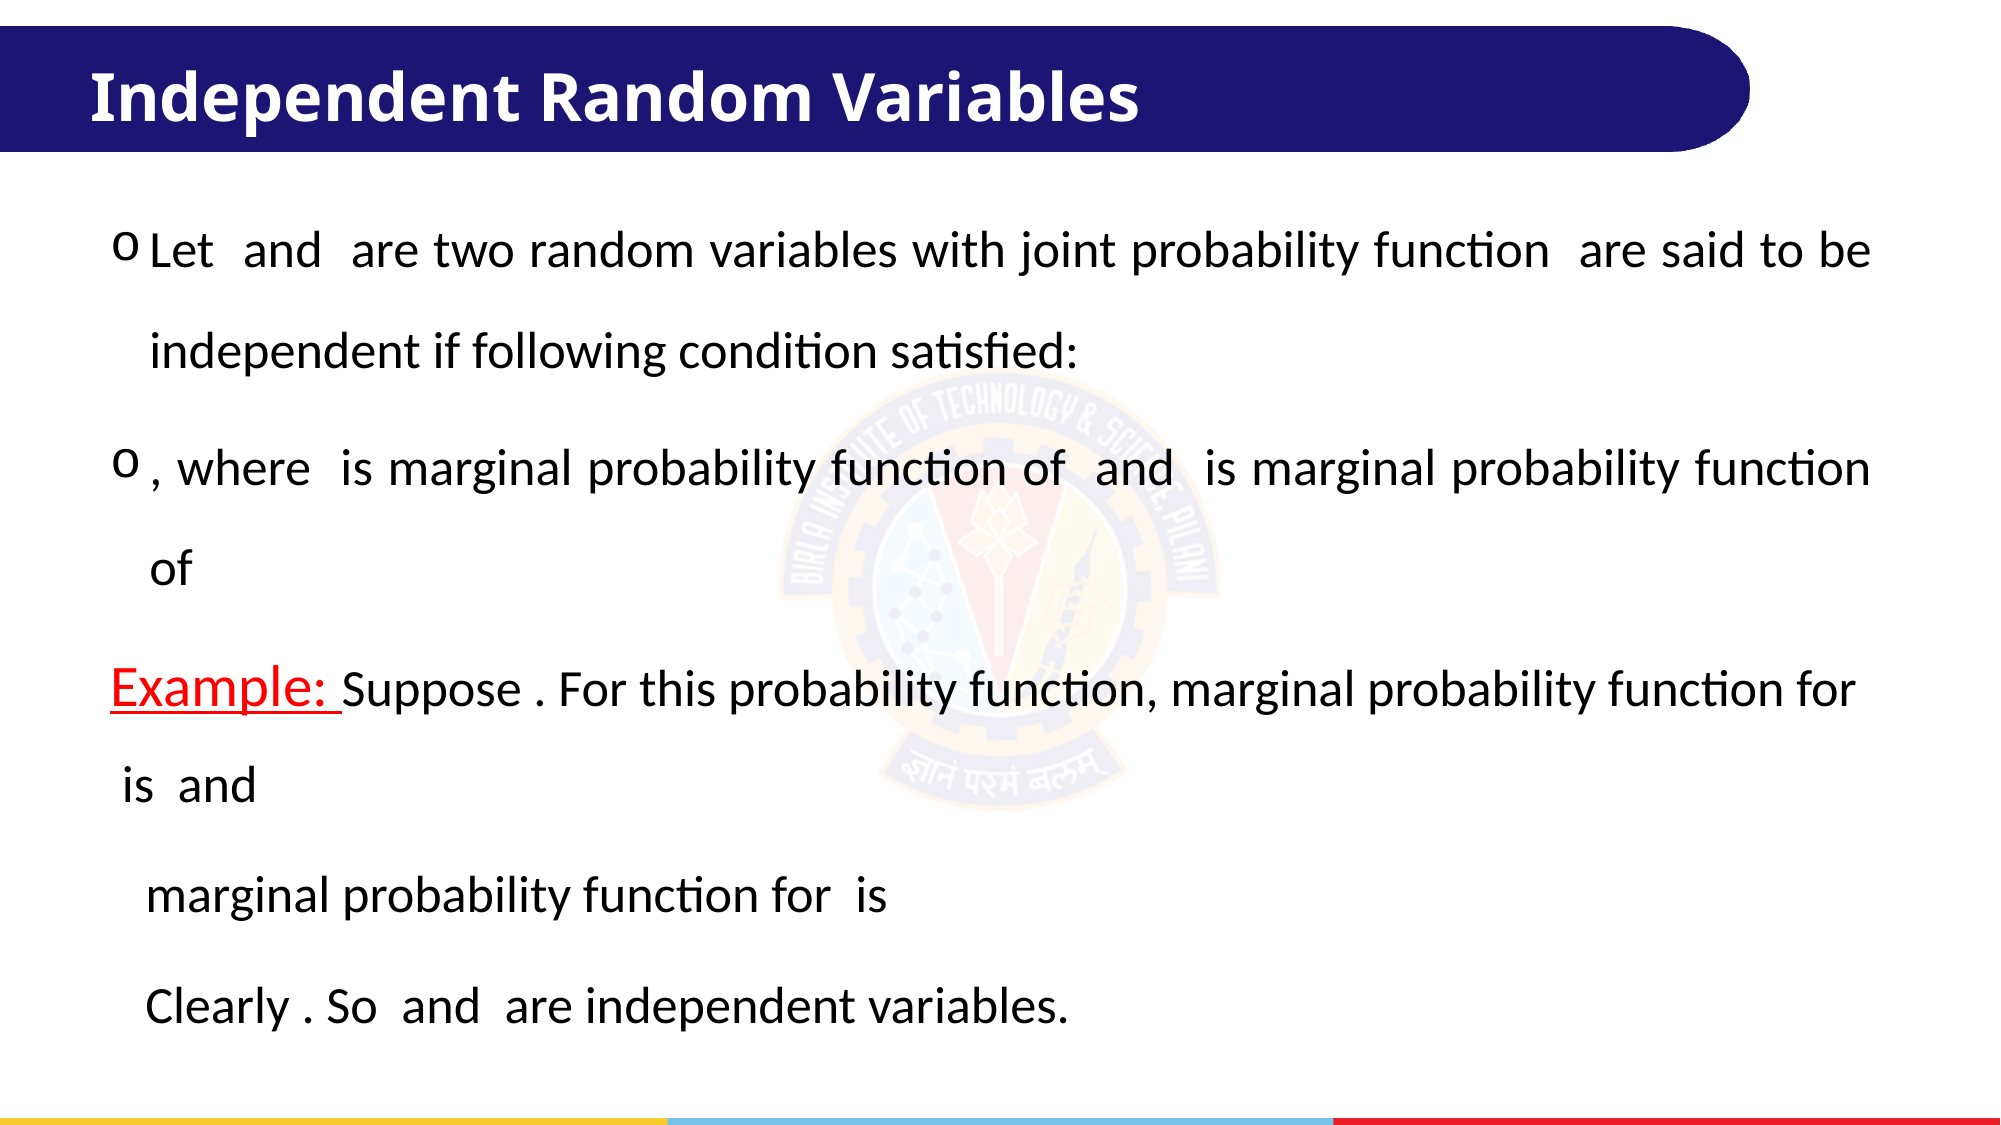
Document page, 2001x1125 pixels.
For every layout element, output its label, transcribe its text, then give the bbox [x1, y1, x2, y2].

picture [0, 26, 1750, 152]
text_box Independent Random Variables [74, 45, 1200, 156]
picture [0, 1118, 2000, 1125]
